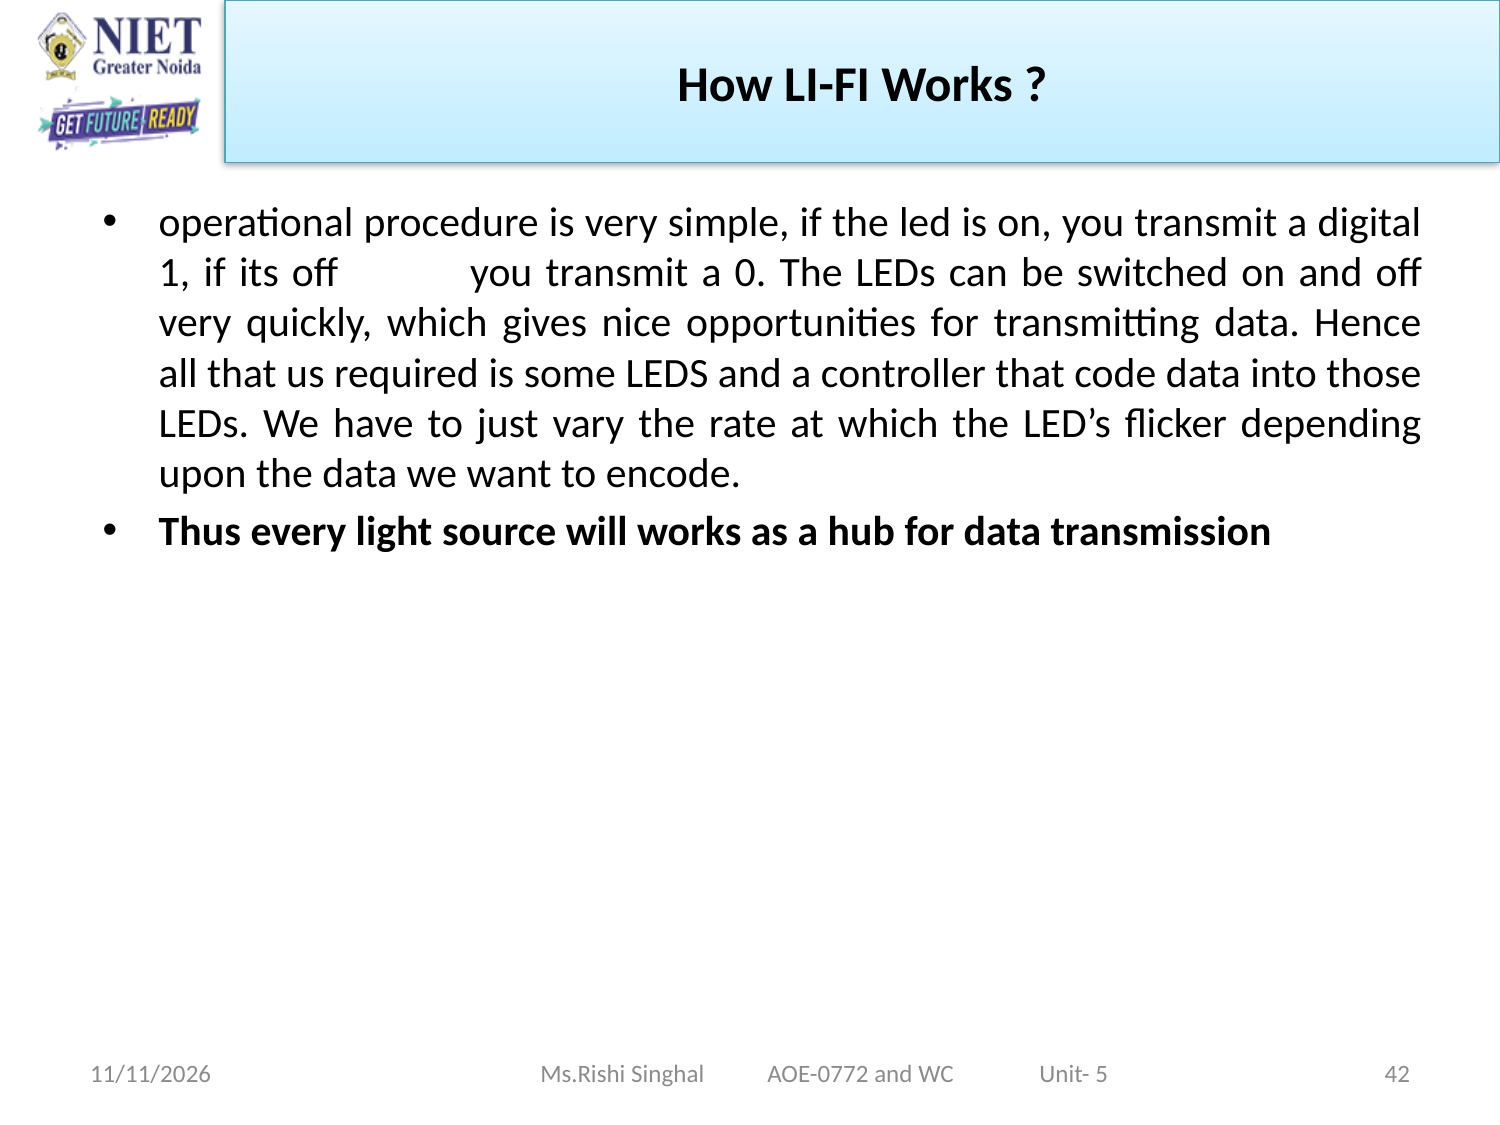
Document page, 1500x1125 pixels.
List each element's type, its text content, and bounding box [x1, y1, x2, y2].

text_box How LI-FI Works ? [238, 0, 1500, 163]
footer Ms.Rishi Singhal AOE-0772 and WC Unit- 5 [412, 1042, 1074, 1103]
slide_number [75, 1042, 412, 1103]
list operational procedure is very simple, if the led is on, you transmit a digital 1, if its off you transmit a 0. The LEDs can be switched on and off very quickly, which gives nice opportunities for transmitting data. Hence all that us required is some LEDS and a controller that code data into those LEDs. We have to just vary the rate at which the LED’s flicker depending upon the data we want to encode. Thus every light source will works as a hub for data transmission [87, 187, 1438, 930]
picture [0, 0, 238, 163]
slide_number 42 [1074, 1042, 1425, 1103]
